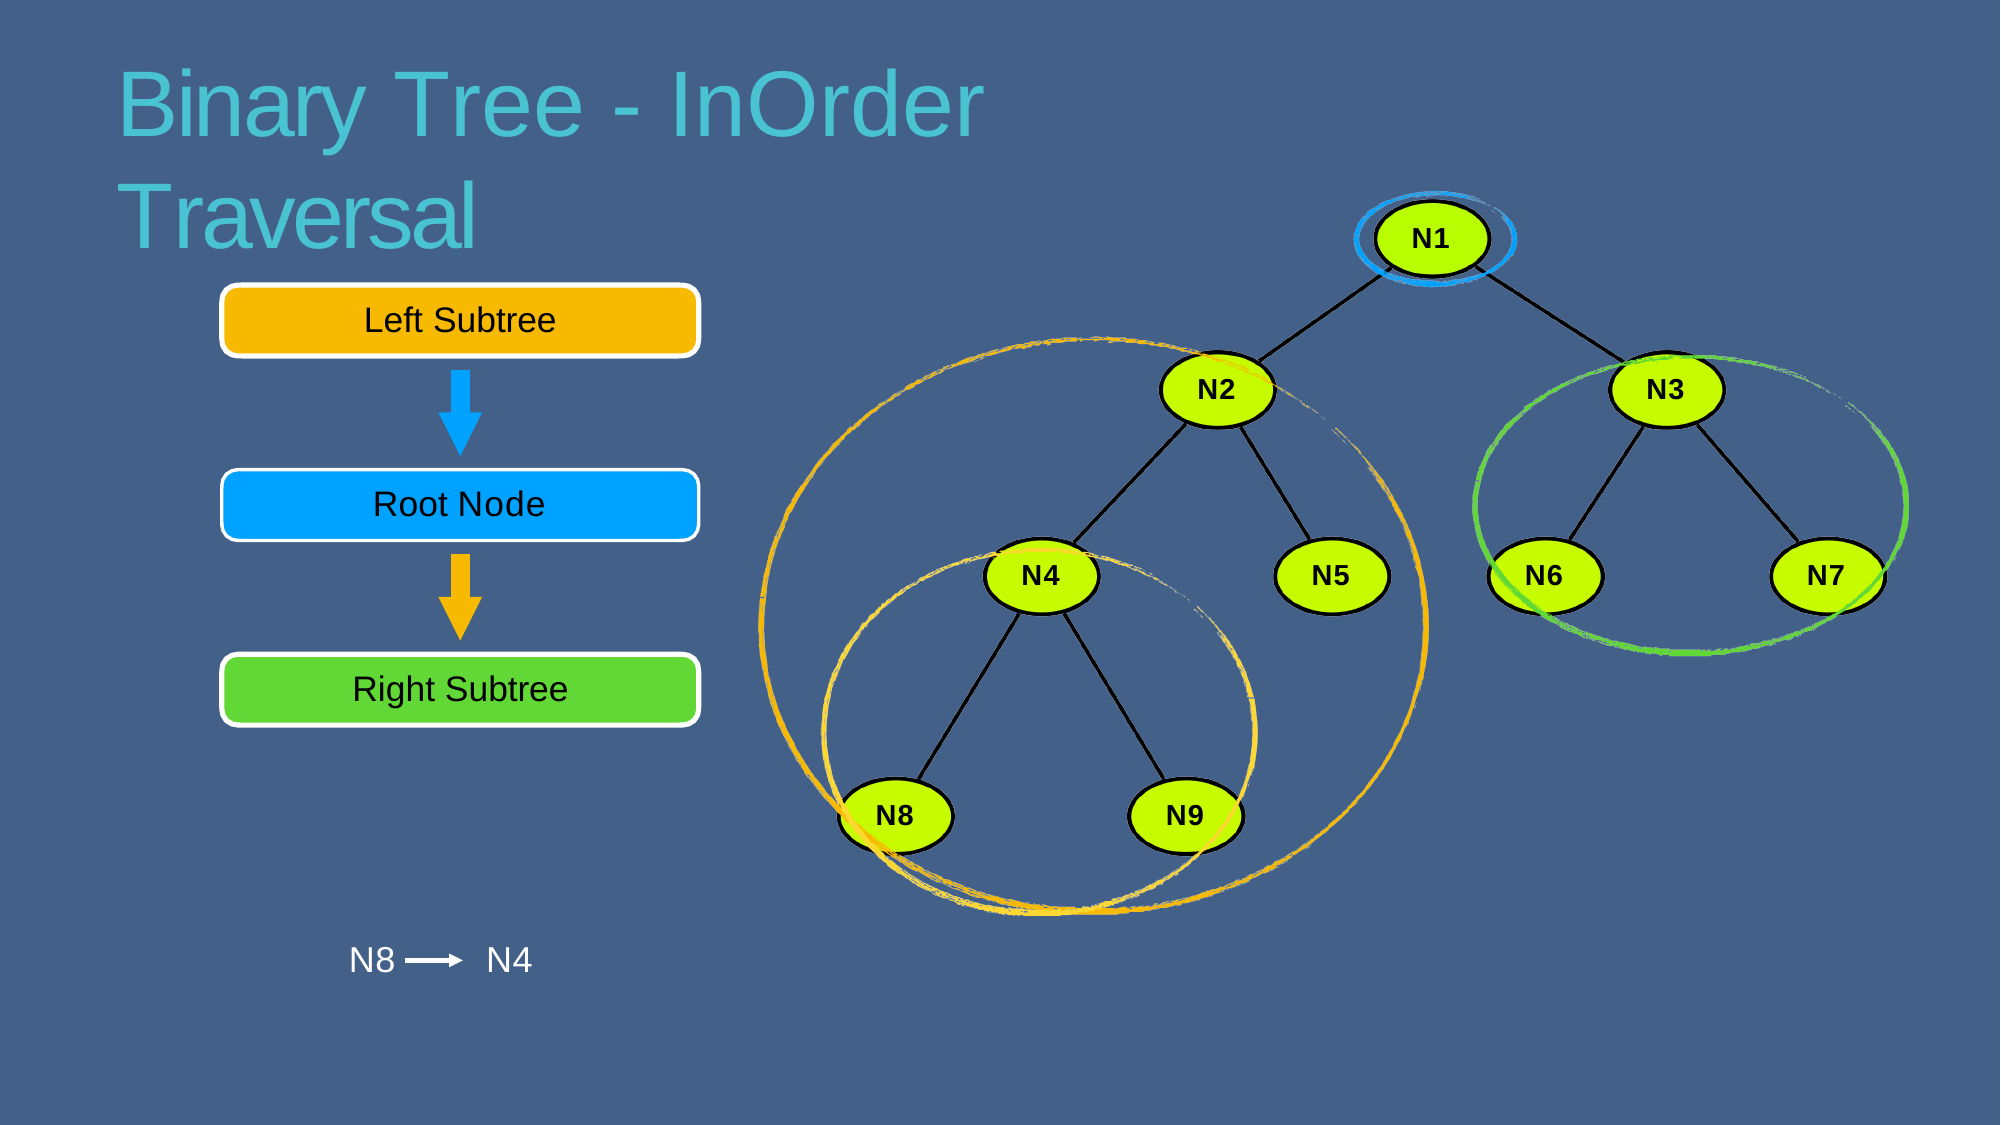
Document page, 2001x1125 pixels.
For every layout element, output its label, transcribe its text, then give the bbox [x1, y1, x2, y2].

picture [758, 191, 1909, 917]
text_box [438, 553, 483, 641]
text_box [219, 283, 701, 358]
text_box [219, 652, 701, 727]
title Binary Tree - InOrder Traversal [32, 41, 1181, 268]
text_box N4 [484, 934, 536, 980]
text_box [220, 468, 701, 542]
text_box N8 [347, 934, 399, 980]
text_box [405, 953, 464, 968]
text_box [438, 369, 483, 457]
